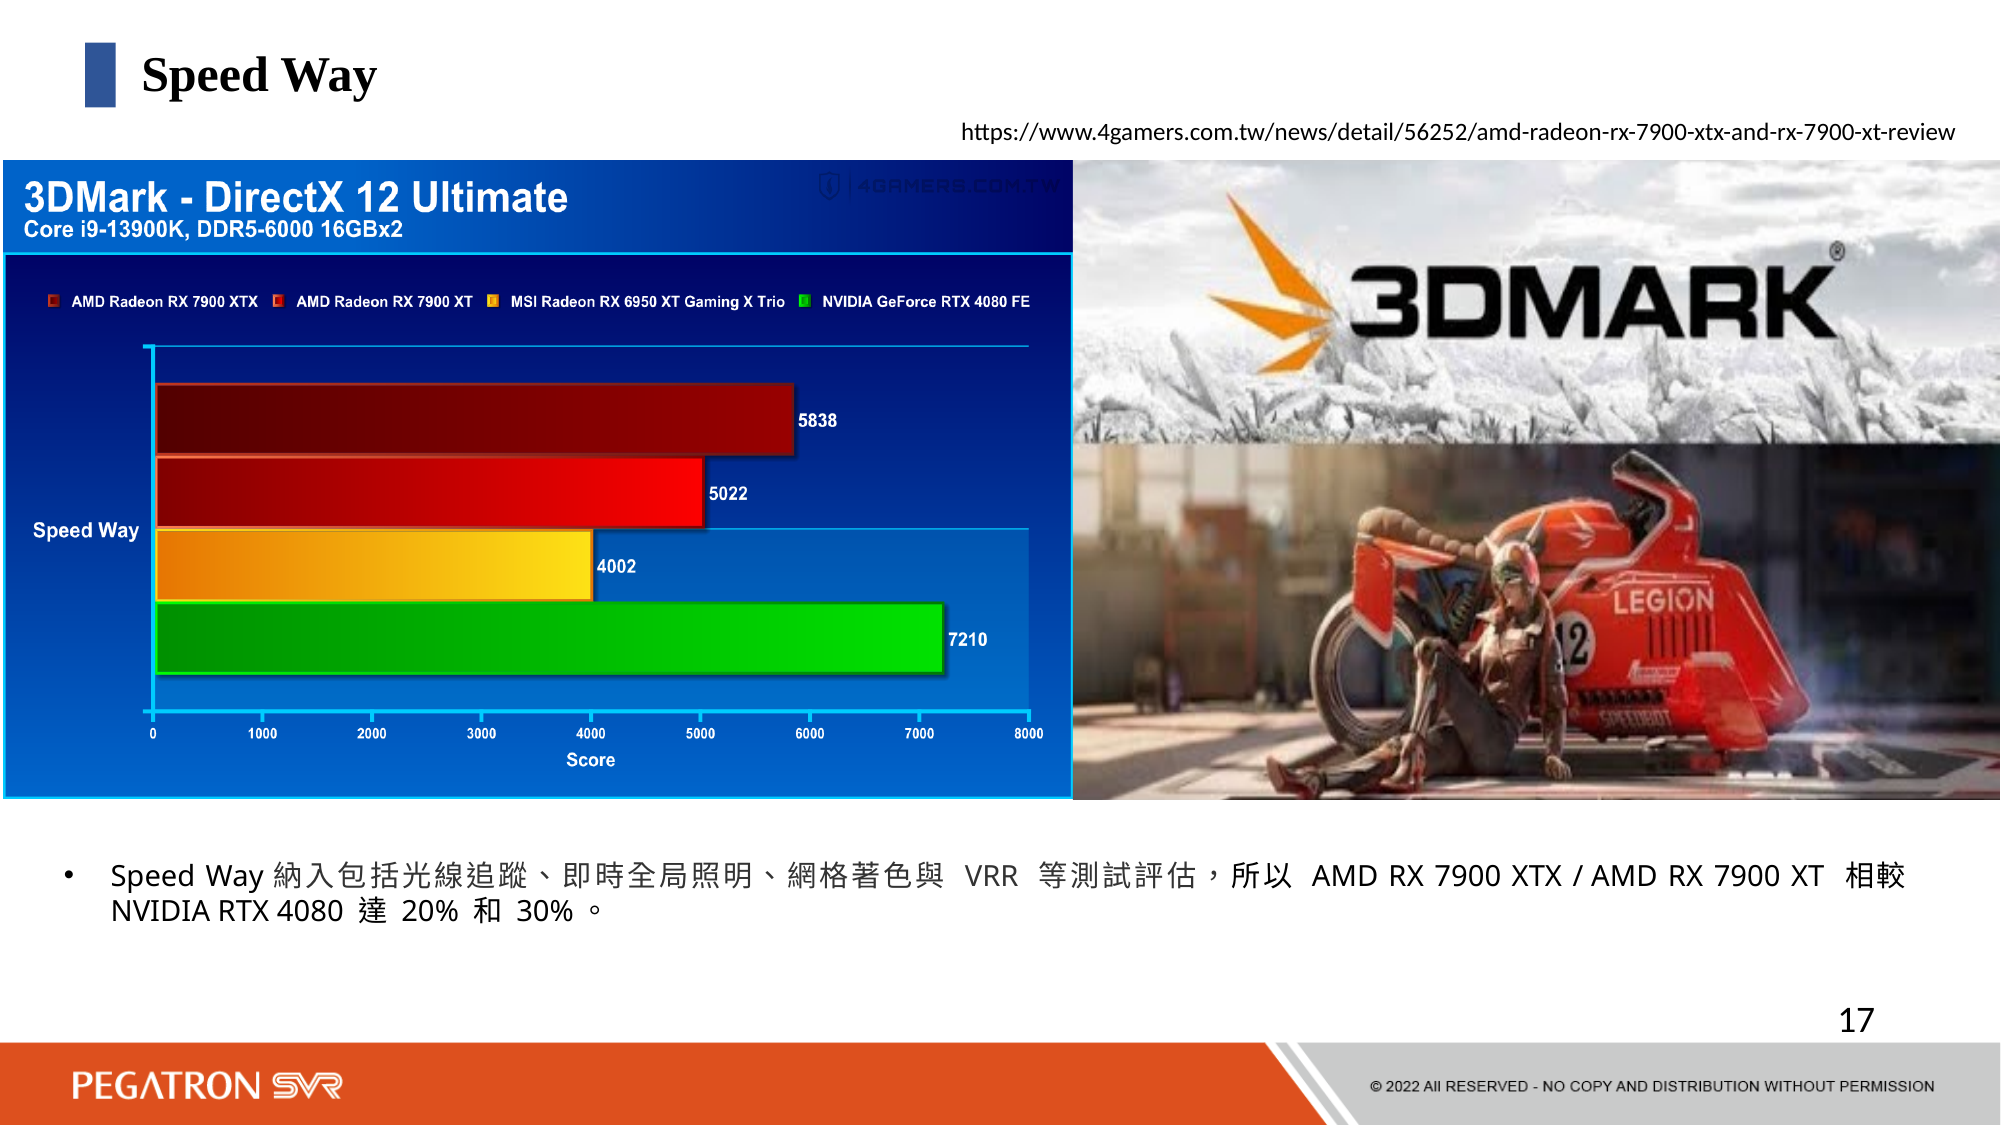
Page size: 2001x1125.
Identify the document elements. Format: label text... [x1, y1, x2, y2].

picture [0, 0, 2001, 1125]
text_box https://www.4gamers.com.tw/news/detail/56252/amd-radeon-rx-7900-xtx-and-rx-7900-xt-review [946, 107, 2000, 153]
text_box [84, 42, 117, 108]
text_box Speed Way納入包括光線追蹤、即時全局照明、網格著色與 VRR 等測試評估，所以 AMD RX 7900 XTX / AMD RX 7900 XT 相較 NVIDIA RTX 4080 達 20% 和 30%。 [48, 849, 1922, 935]
text_box Speed Way [126, 34, 1479, 110]
